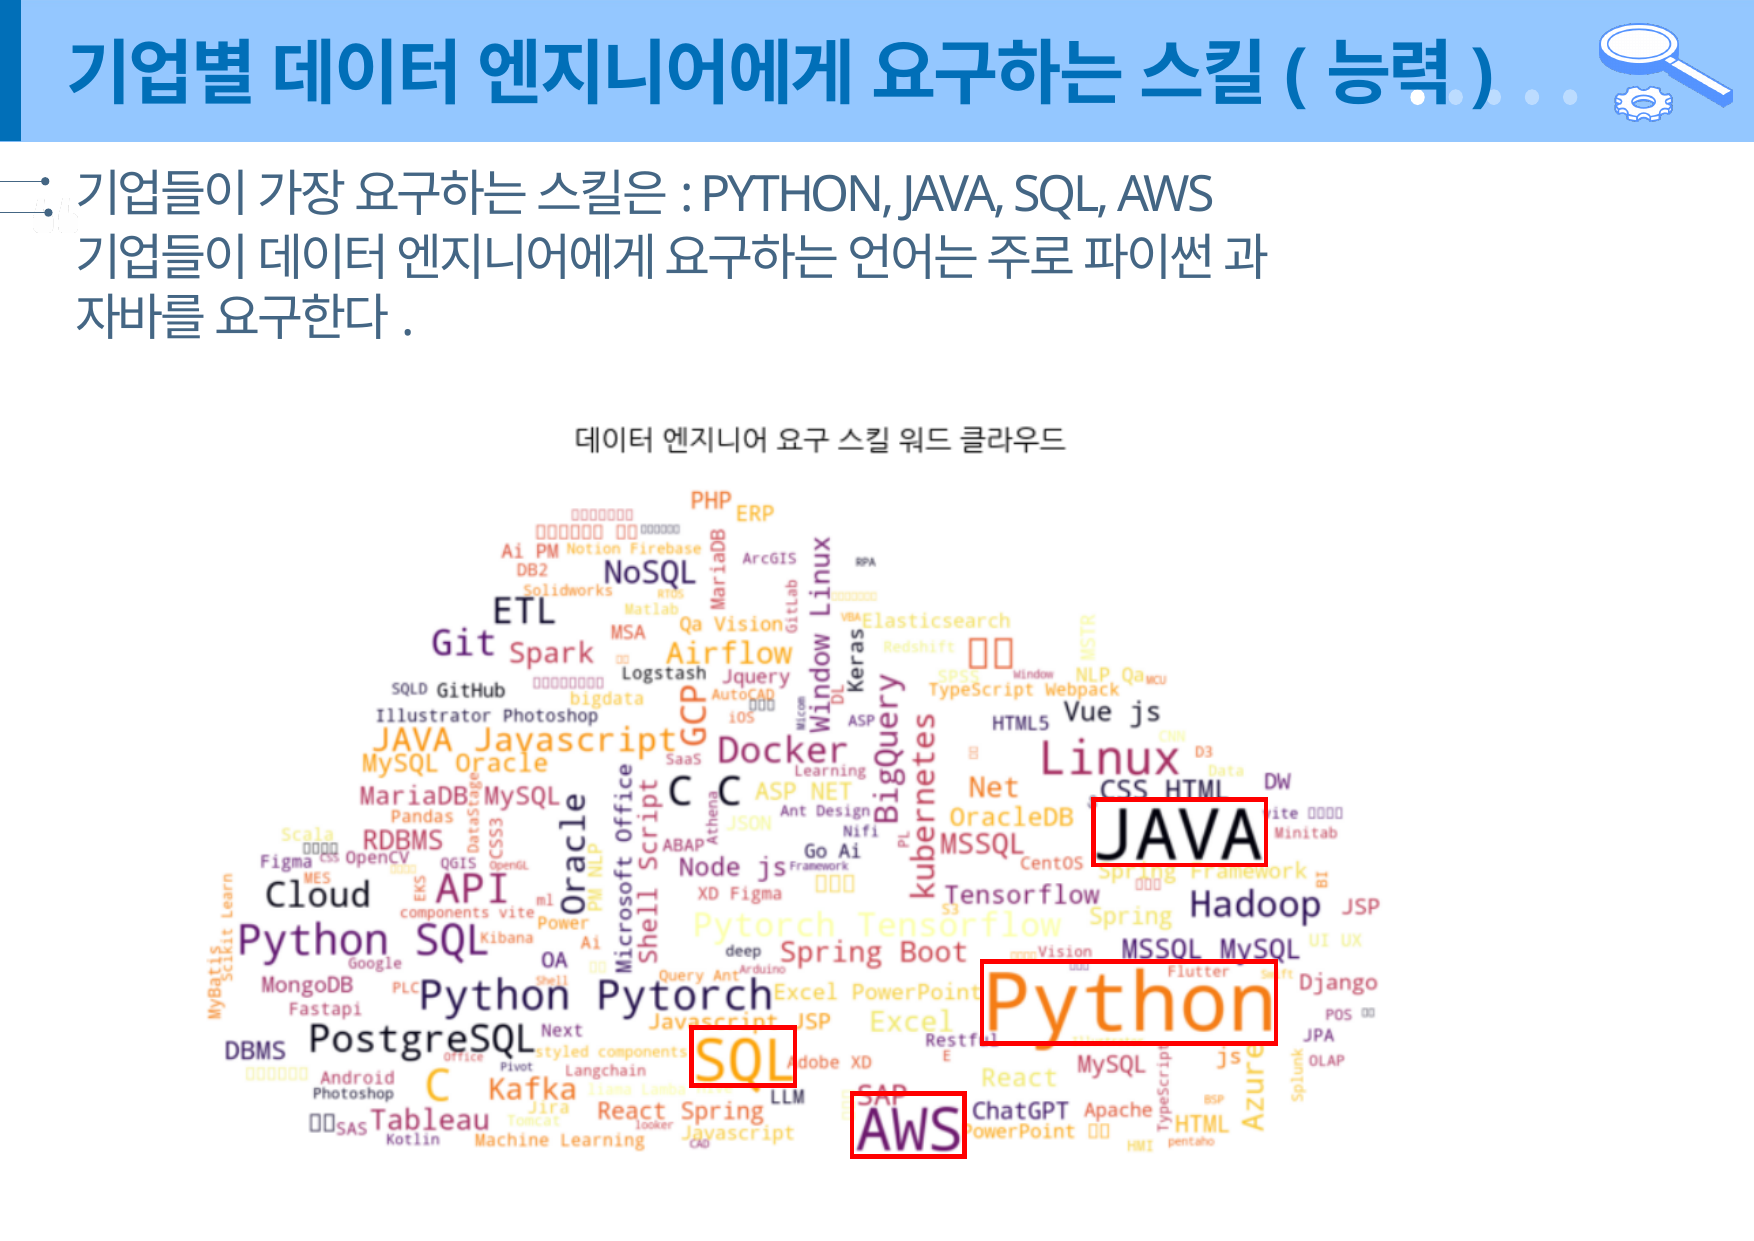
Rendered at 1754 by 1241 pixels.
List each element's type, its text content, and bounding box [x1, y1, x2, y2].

picture [21, 0, 1754, 142]
picture [129, 413, 1414, 1182]
title 기업별 데이터 엔지니어에게 요구하는 스킬(능력) [51, 29, 1605, 123]
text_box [0, 154, 1323, 356]
